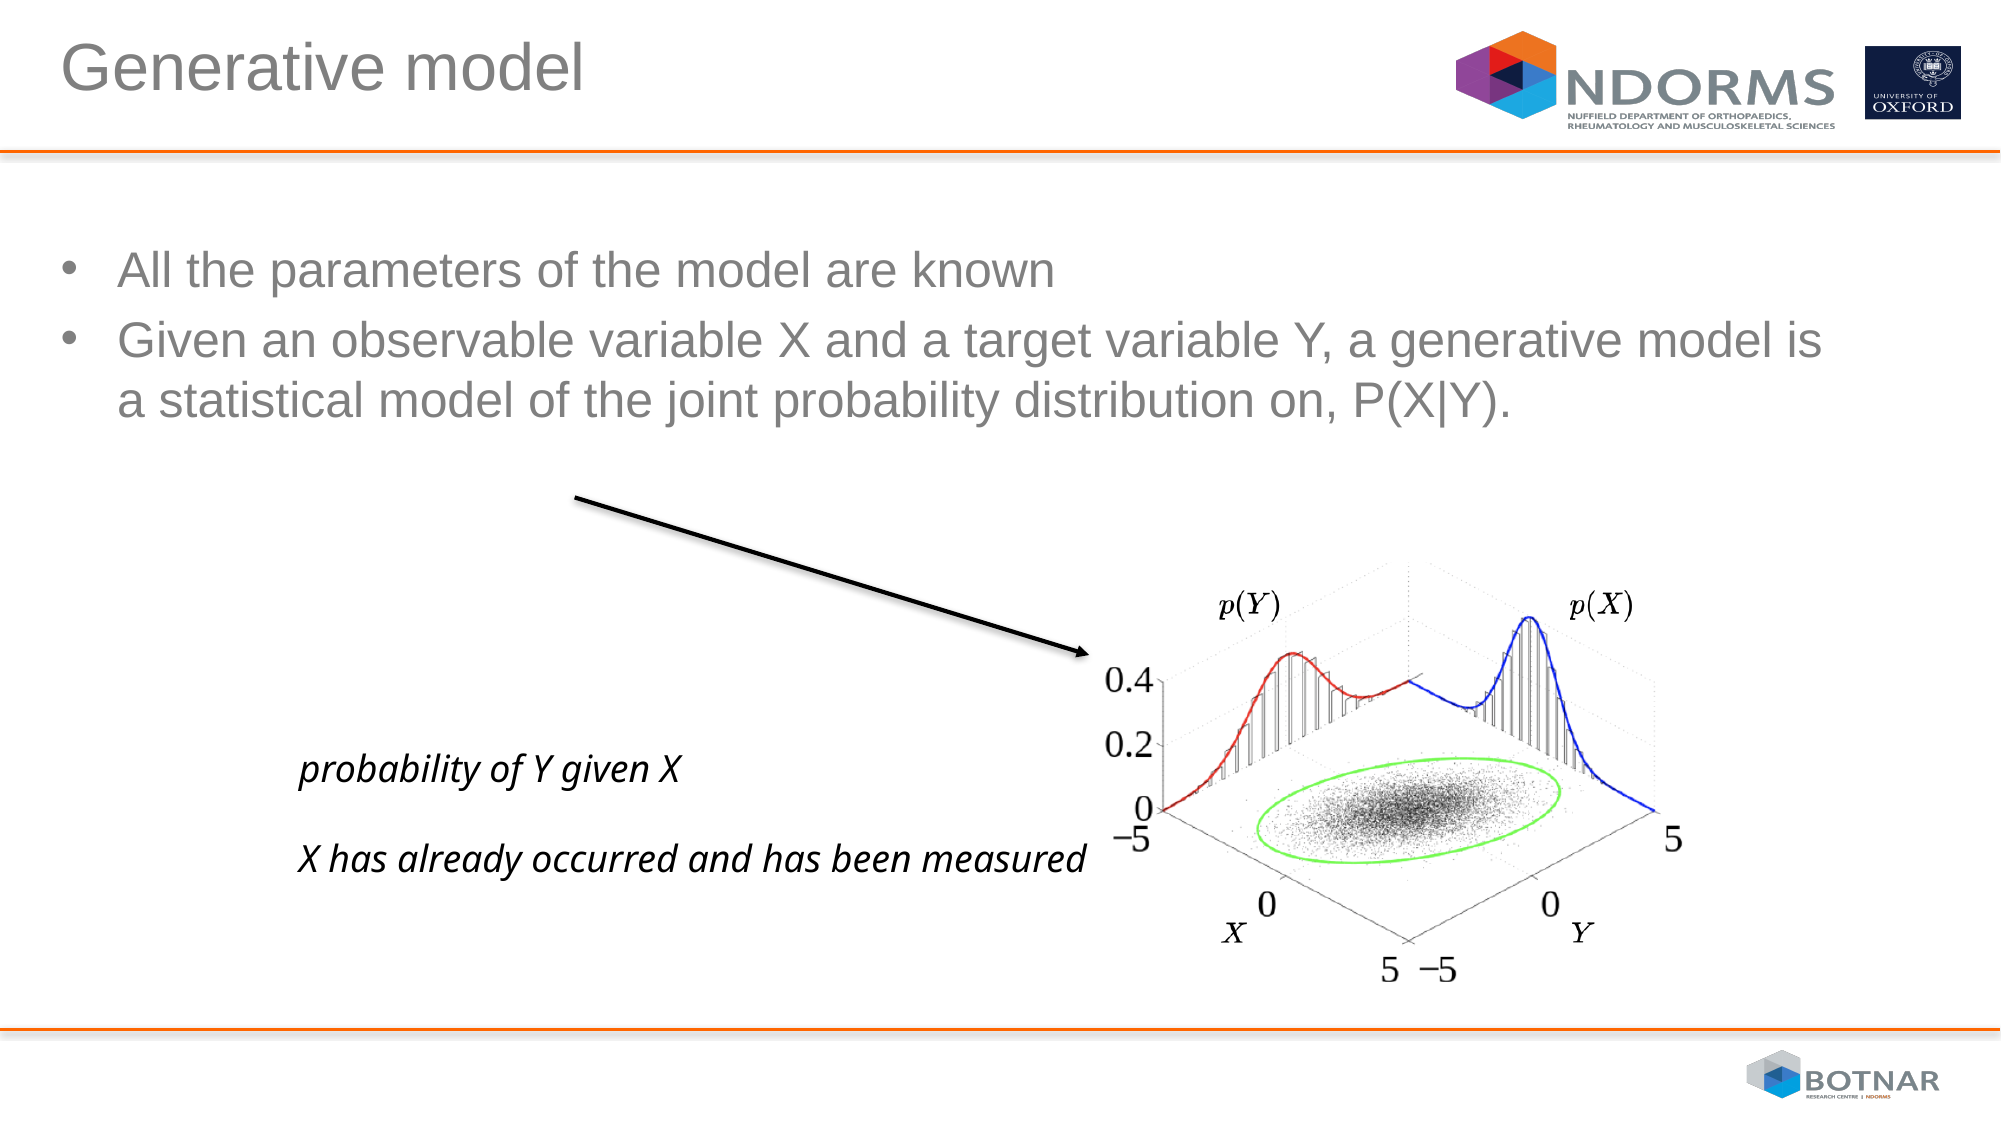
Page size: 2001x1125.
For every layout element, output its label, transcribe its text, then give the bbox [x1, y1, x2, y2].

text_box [574, 497, 1090, 656]
picture [1746, 1050, 1945, 1099]
title Generative model [45, 0, 938, 129]
list All the parameters of the model are known Given an observable variable X and a target variable Y, a generative model is a statistical model of the joint probability distribution on, P(X|Y). [45, 229, 1846, 973]
text_box probability of Y given X X has already occurred and has been measured [284, 737, 1099, 888]
picture [1104, 562, 1683, 987]
picture [1456, 31, 1961, 129]
